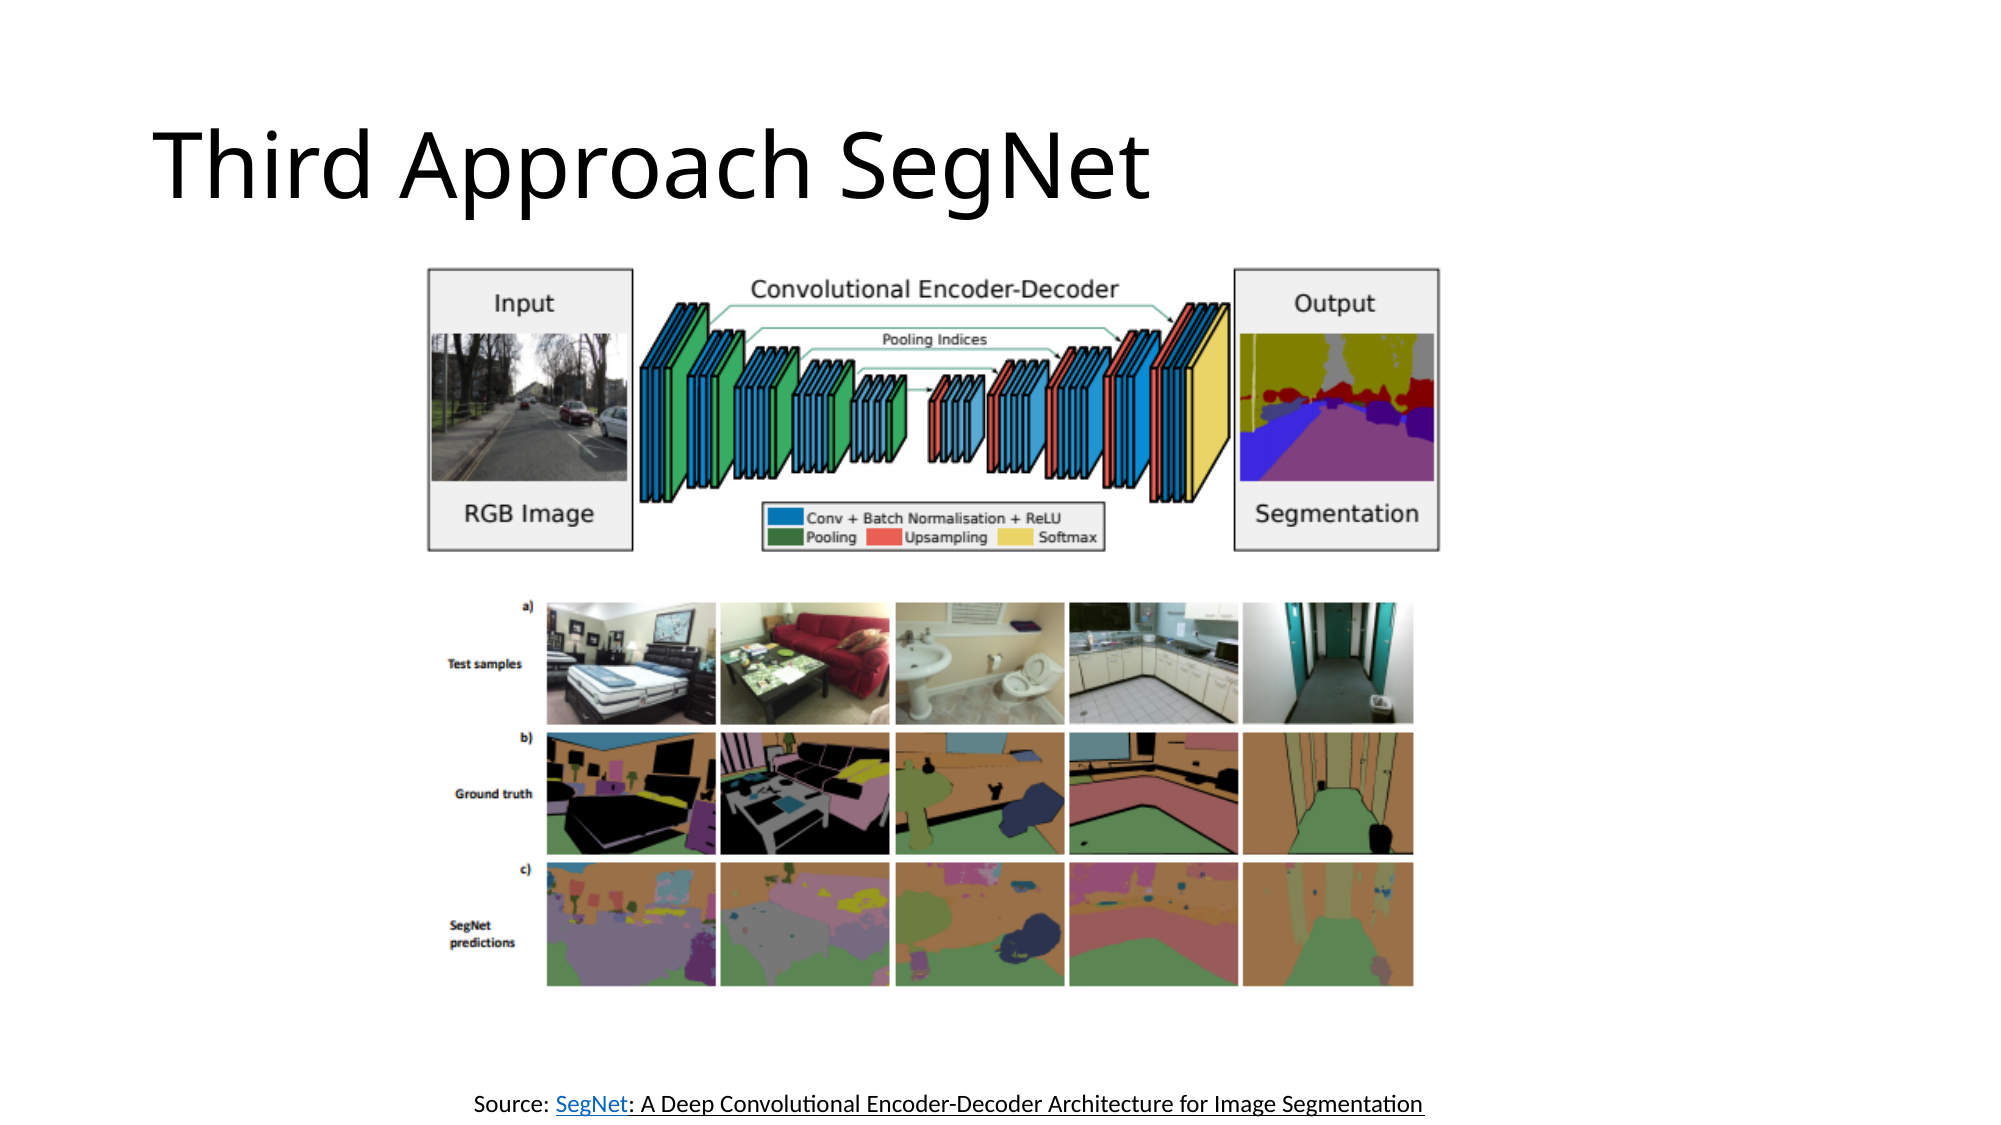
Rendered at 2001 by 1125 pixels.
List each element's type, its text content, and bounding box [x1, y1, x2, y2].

title Third Approach SegNet [137, 59, 1863, 278]
picture [385, 235, 1453, 563]
picture [444, 595, 1434, 988]
text_box Source: SegNet: A Deep Convolutional Encoder-Decoder Architecture for Image Segmentation [459, 1080, 1984, 1125]
